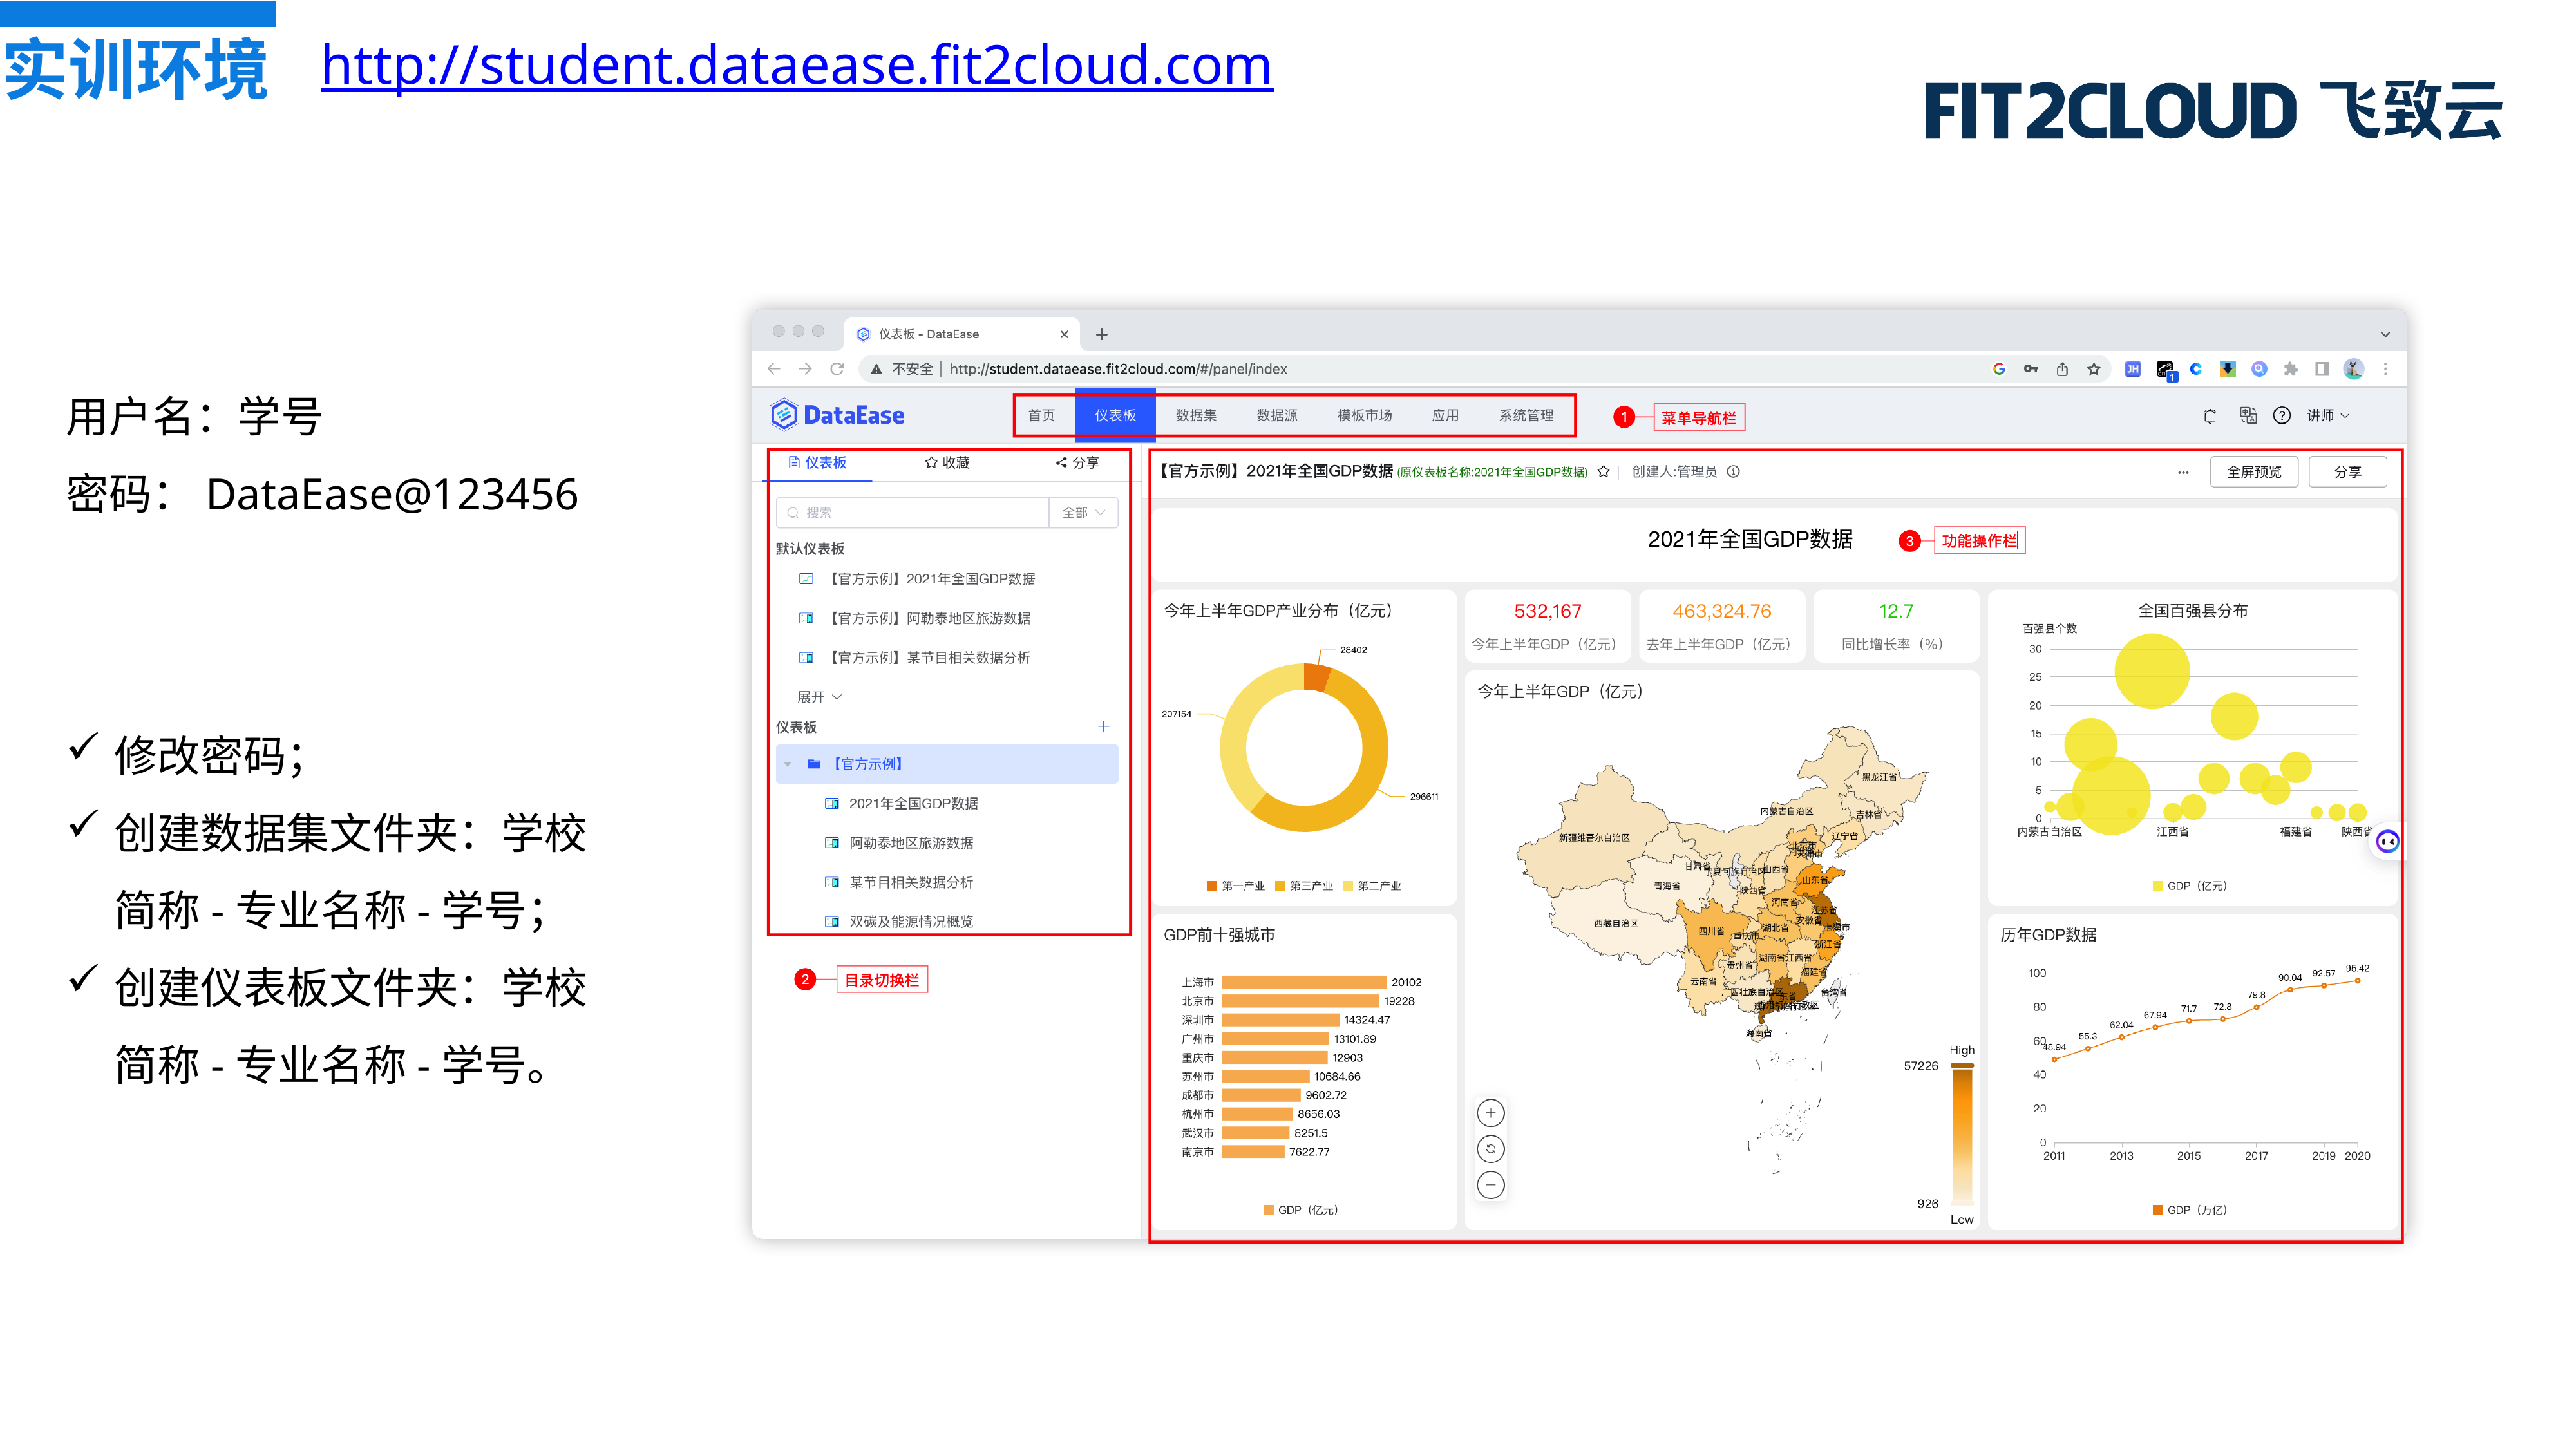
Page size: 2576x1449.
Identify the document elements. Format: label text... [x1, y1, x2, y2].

text_box [0, 1, 276, 27]
text_box 修改密码； 创建数据集文件夹：学校简称-专业名称-学号； 创建仪表板文件夹：学校简称-专业名称-学号。 [59, 696, 633, 1097]
text_box http://student.dataease.fit2cloud.com [313, 23, 1594, 111]
text_box 用户名：学号 密码：DataEase@123456 [59, 356, 605, 526]
text_box 实训环境 [1, 26, 280, 184]
picture [1926, 80, 2503, 140]
picture [734, 292, 2425, 1256]
